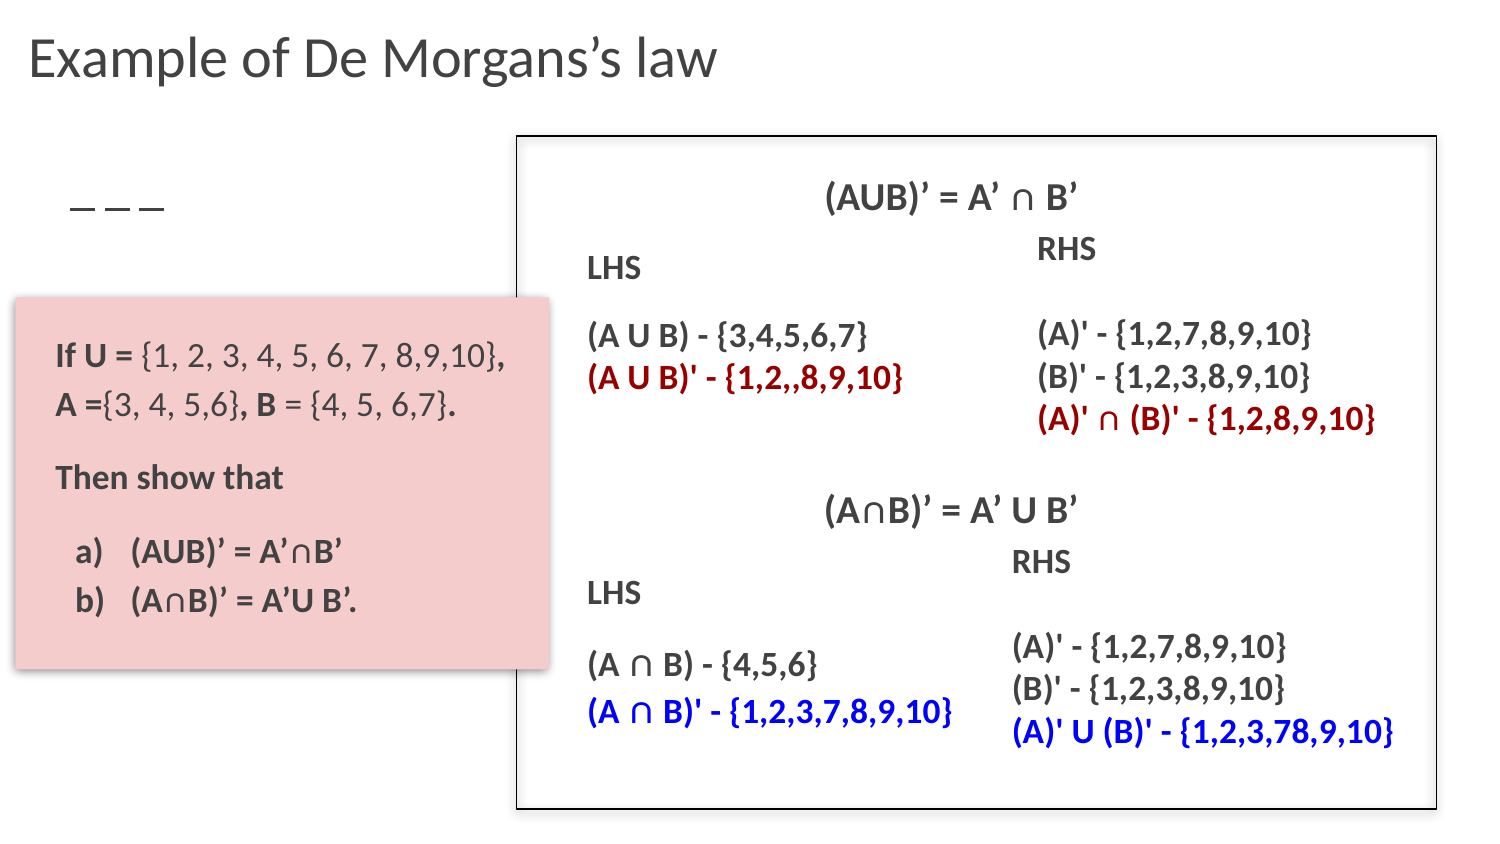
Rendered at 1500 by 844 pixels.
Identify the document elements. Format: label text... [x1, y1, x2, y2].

list RHS (A)' - {1,2,7,8,9,10} (B)' - {1,2,3,8,9,10} (A)' U (B)' - {1,2,3,78,9,10} [996, 522, 1426, 744]
list If U = {1, 2, 3, 4, 5, 6, 7, 8,9,10}, A ={3, 4, 5,6}, B = {4, 5, 6,7}. Then show that (AUB)’ = A’∩B’ (A∩B)’ = A’U B’. [40, 310, 550, 654]
list LHS (A U B) - {3,4,5,6,7} (A U B)' - {1,2,,8,9,10} [572, 222, 1018, 471]
title Example of De Morgans’s law [13, 10, 1437, 105]
text_box [15, 297, 550, 670]
list (A∩B)’ = A’ U B’ [697, 461, 1206, 530]
list LHS (A ∩ B) - {4,5,6} (A ∩ B)' - {1,2,3,7,8,9,10} [572, 547, 1018, 796]
text_box [516, 135, 1437, 809]
list RHS (A)' - {1,2,7,8,9,10} (B)' - {1,2,3,8,9,10} (A)' ∩ (B)' - {1,2,8,9,10} [1022, 210, 1413, 431]
list (AUB)’ = A’ ∩ B’ [697, 149, 1206, 218]
